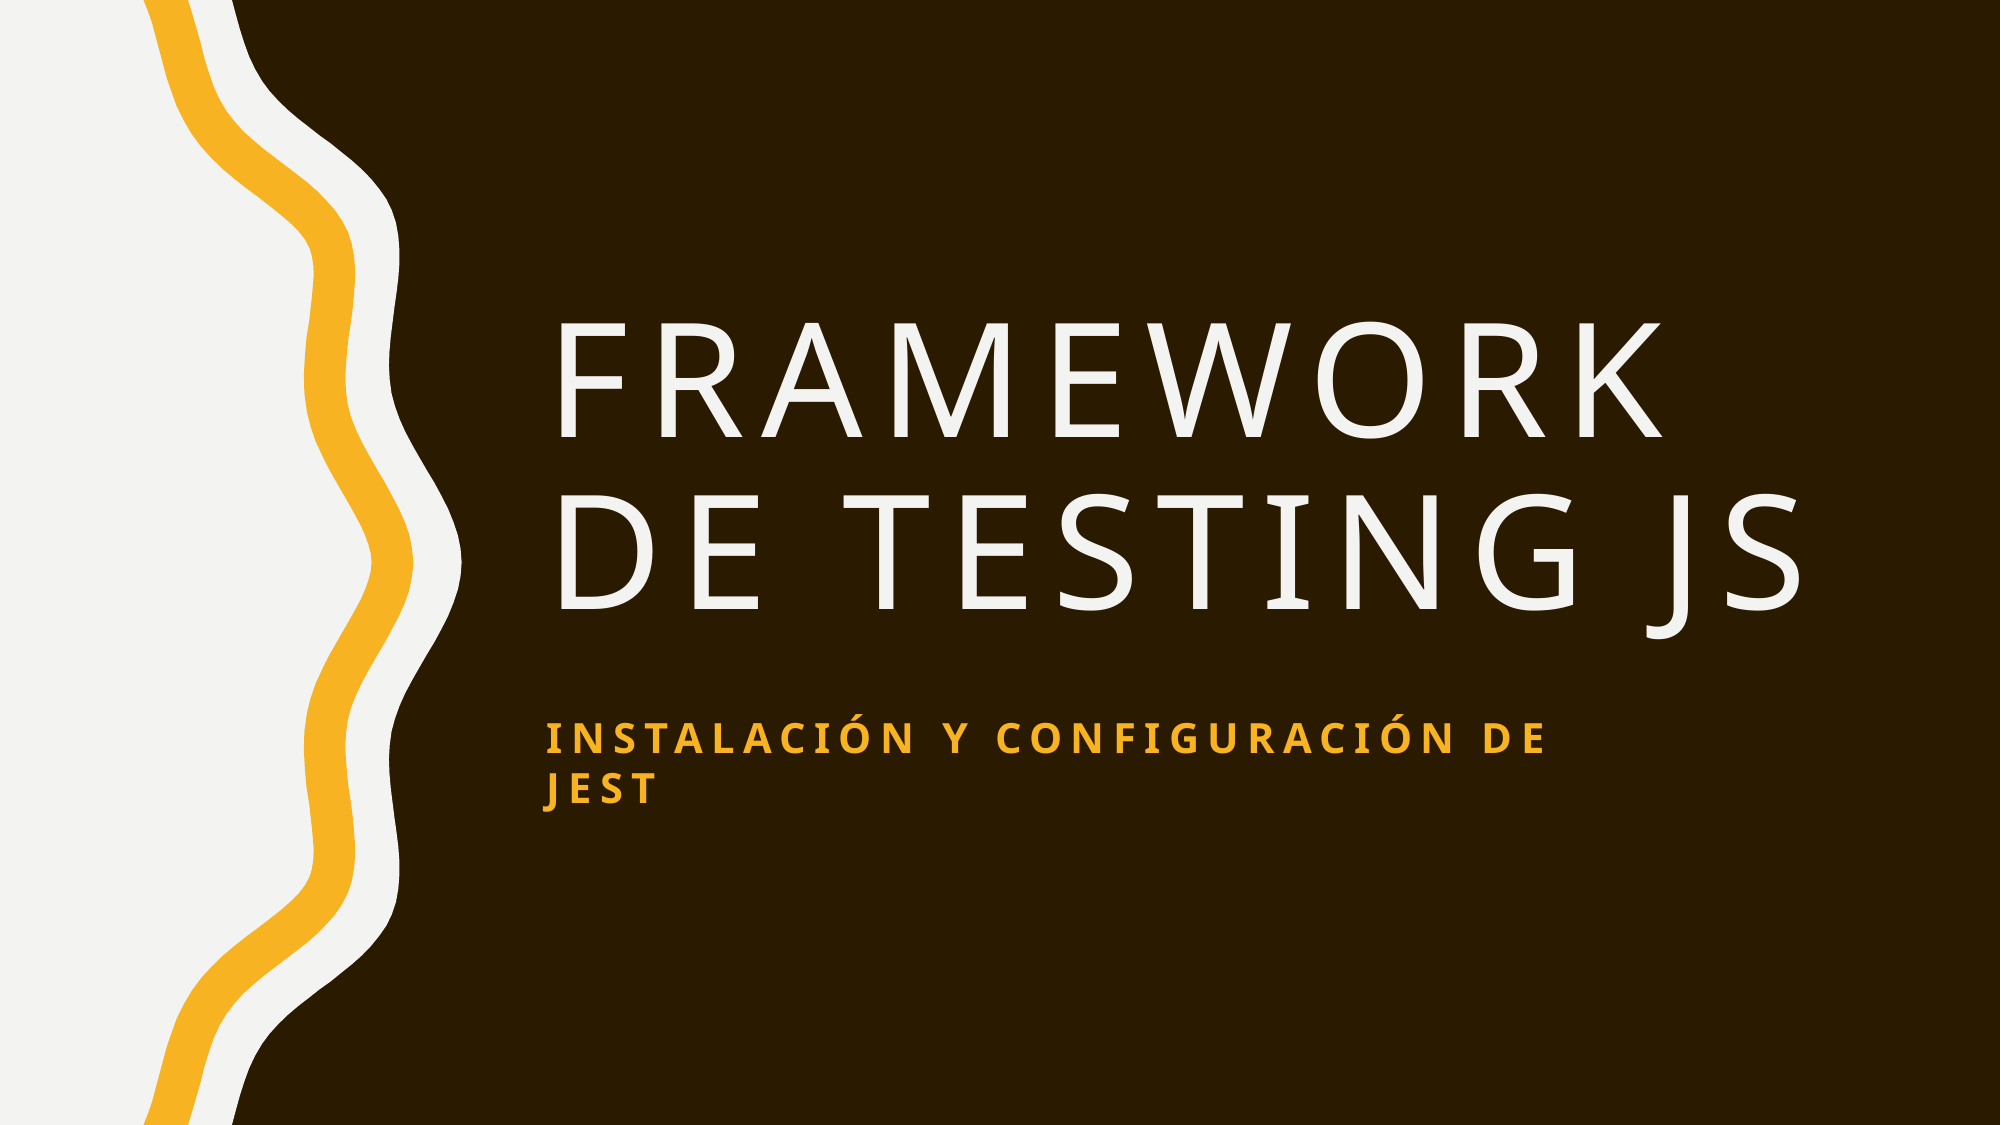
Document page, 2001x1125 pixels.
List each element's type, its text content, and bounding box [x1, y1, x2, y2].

title framework de testing js [531, 176, 1875, 843]
list Instalación y configuración de jest [531, 704, 1684, 949]
